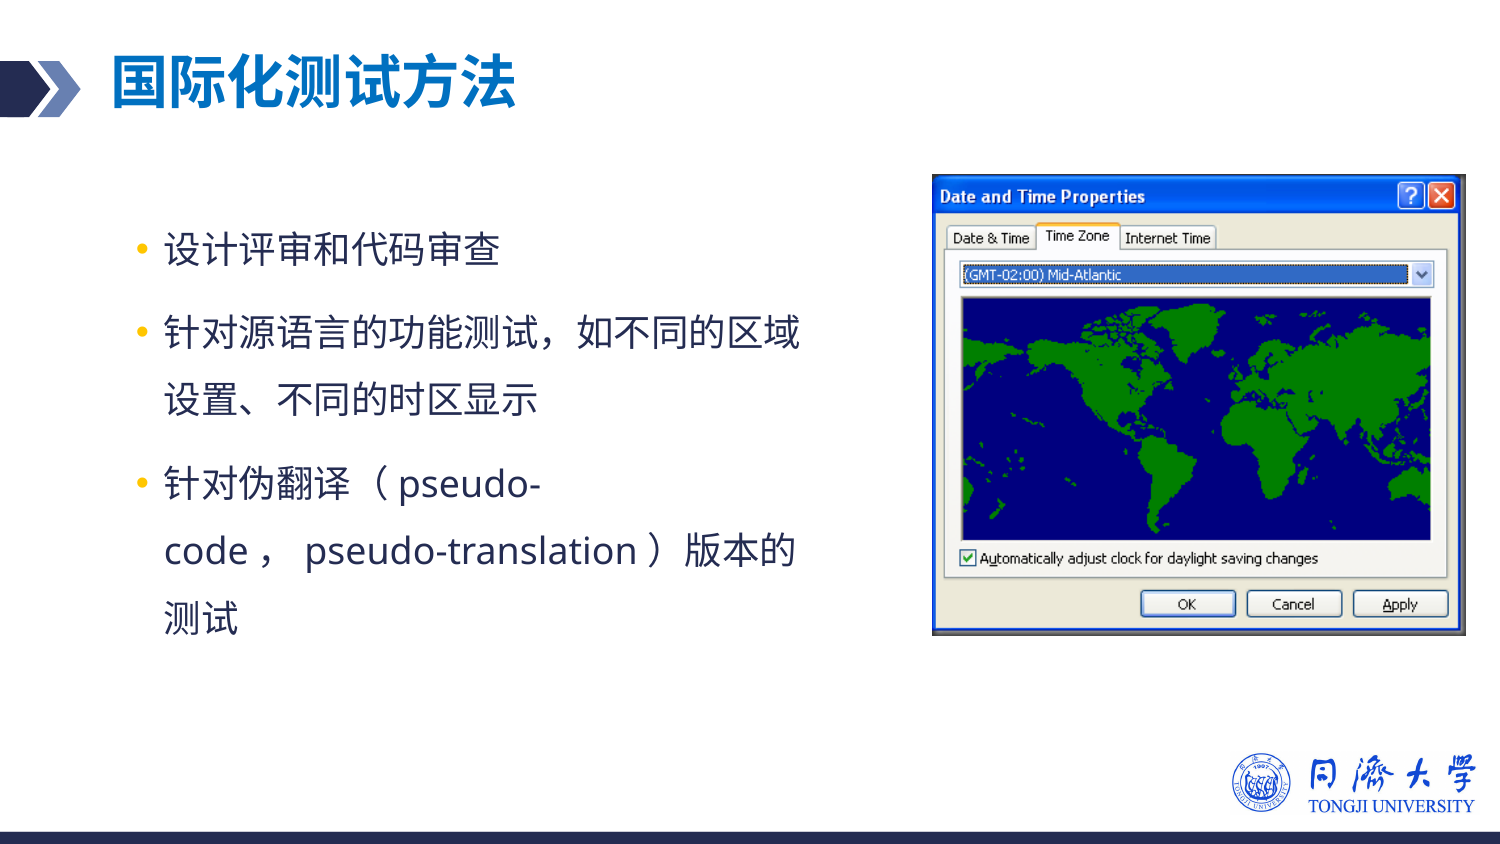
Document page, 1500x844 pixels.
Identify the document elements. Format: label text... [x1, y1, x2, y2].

picture [932, 174, 1466, 636]
title 国际化测试方法 [95, 46, 967, 132]
picture [1230, 751, 1480, 815]
